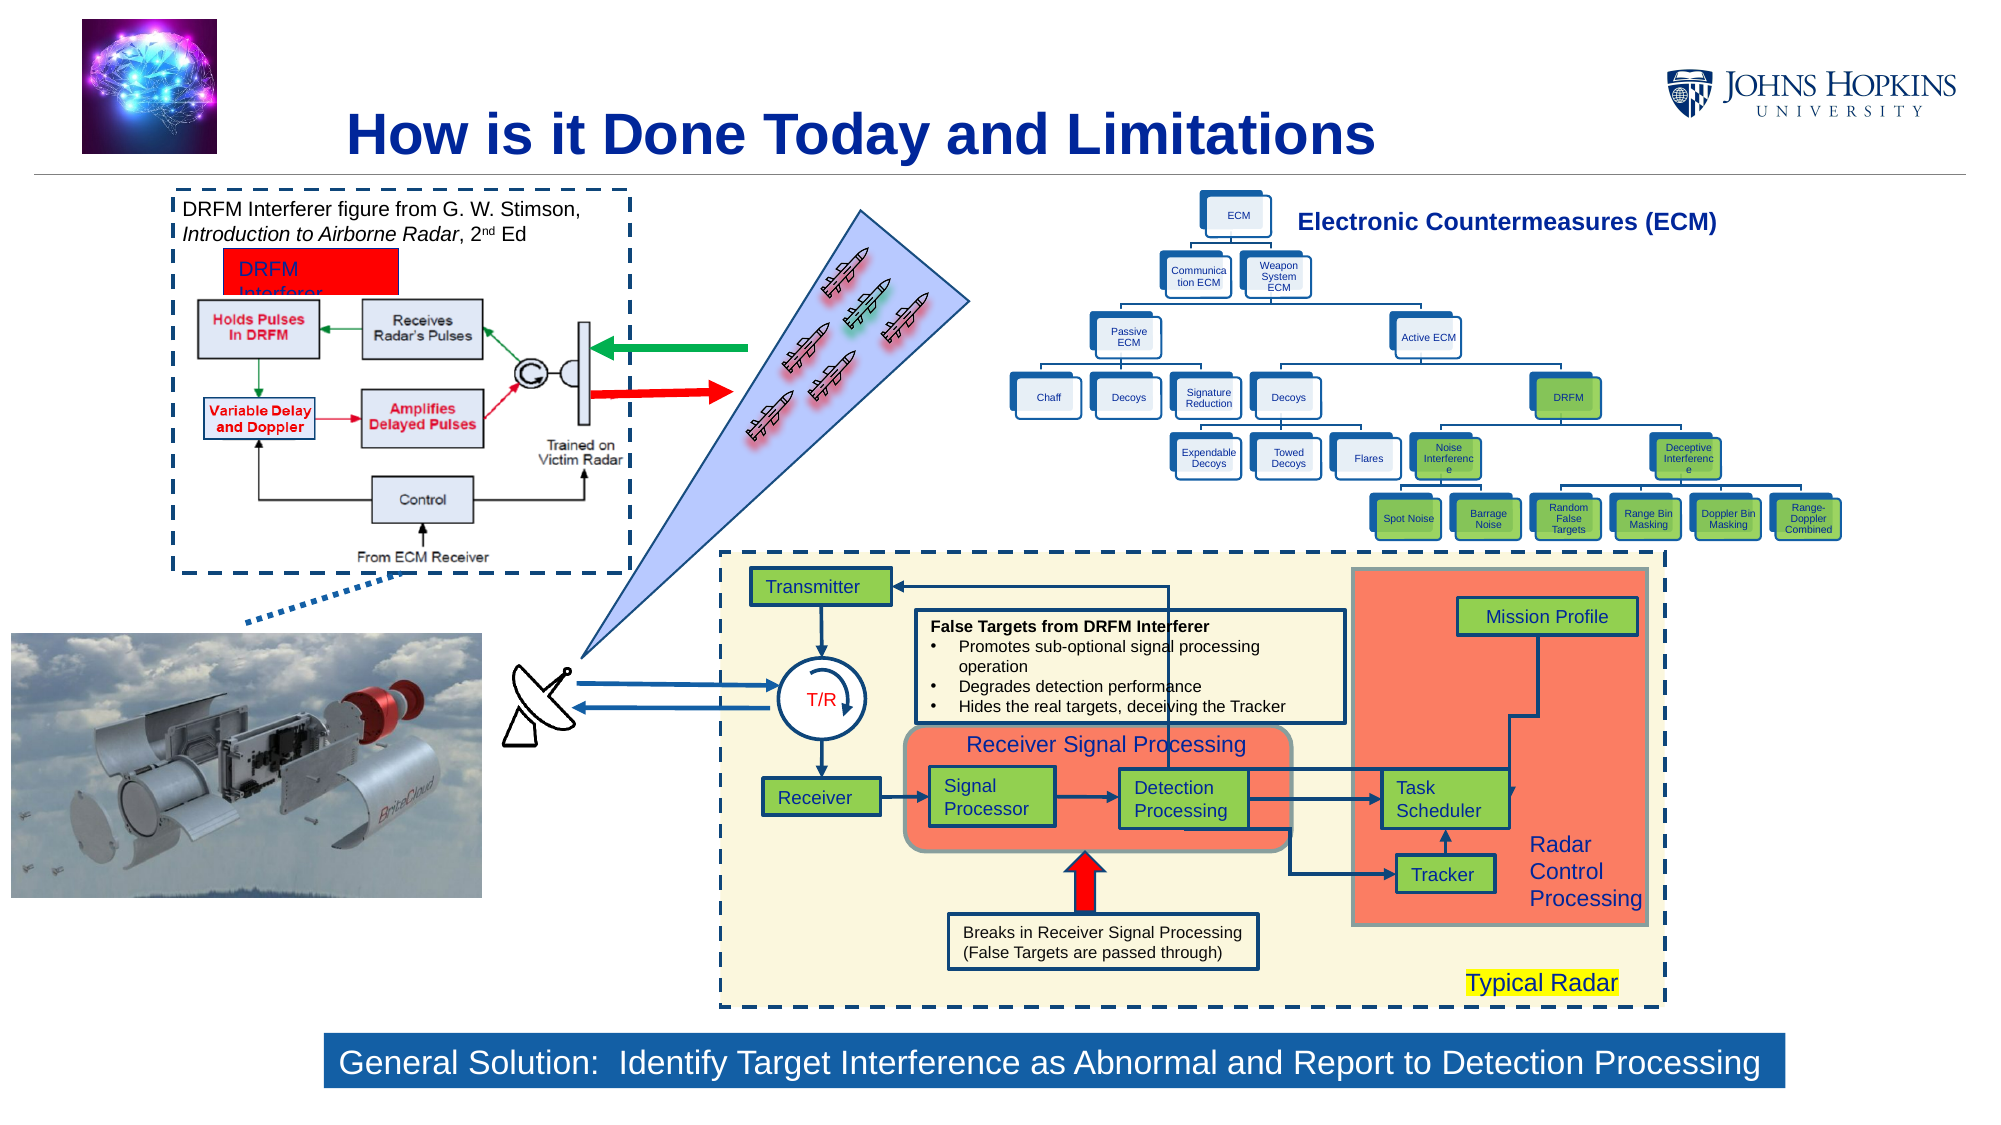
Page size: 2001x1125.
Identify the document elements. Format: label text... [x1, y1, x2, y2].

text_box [2, 573, 489, 903]
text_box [947, 851, 1260, 970]
text_box General Solution: Identify Target Interference as Abnormal and Report to Detection Processing [323, 1032, 1786, 1089]
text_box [720, 552, 1665, 1008]
picture [1624, 0, 1999, 219]
title How is it Done Today and Limitations [74, 23, 1624, 175]
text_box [489, 574, 720, 757]
picture [81, 19, 217, 154]
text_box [167, 188, 929, 574]
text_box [1008, 167, 1842, 562]
